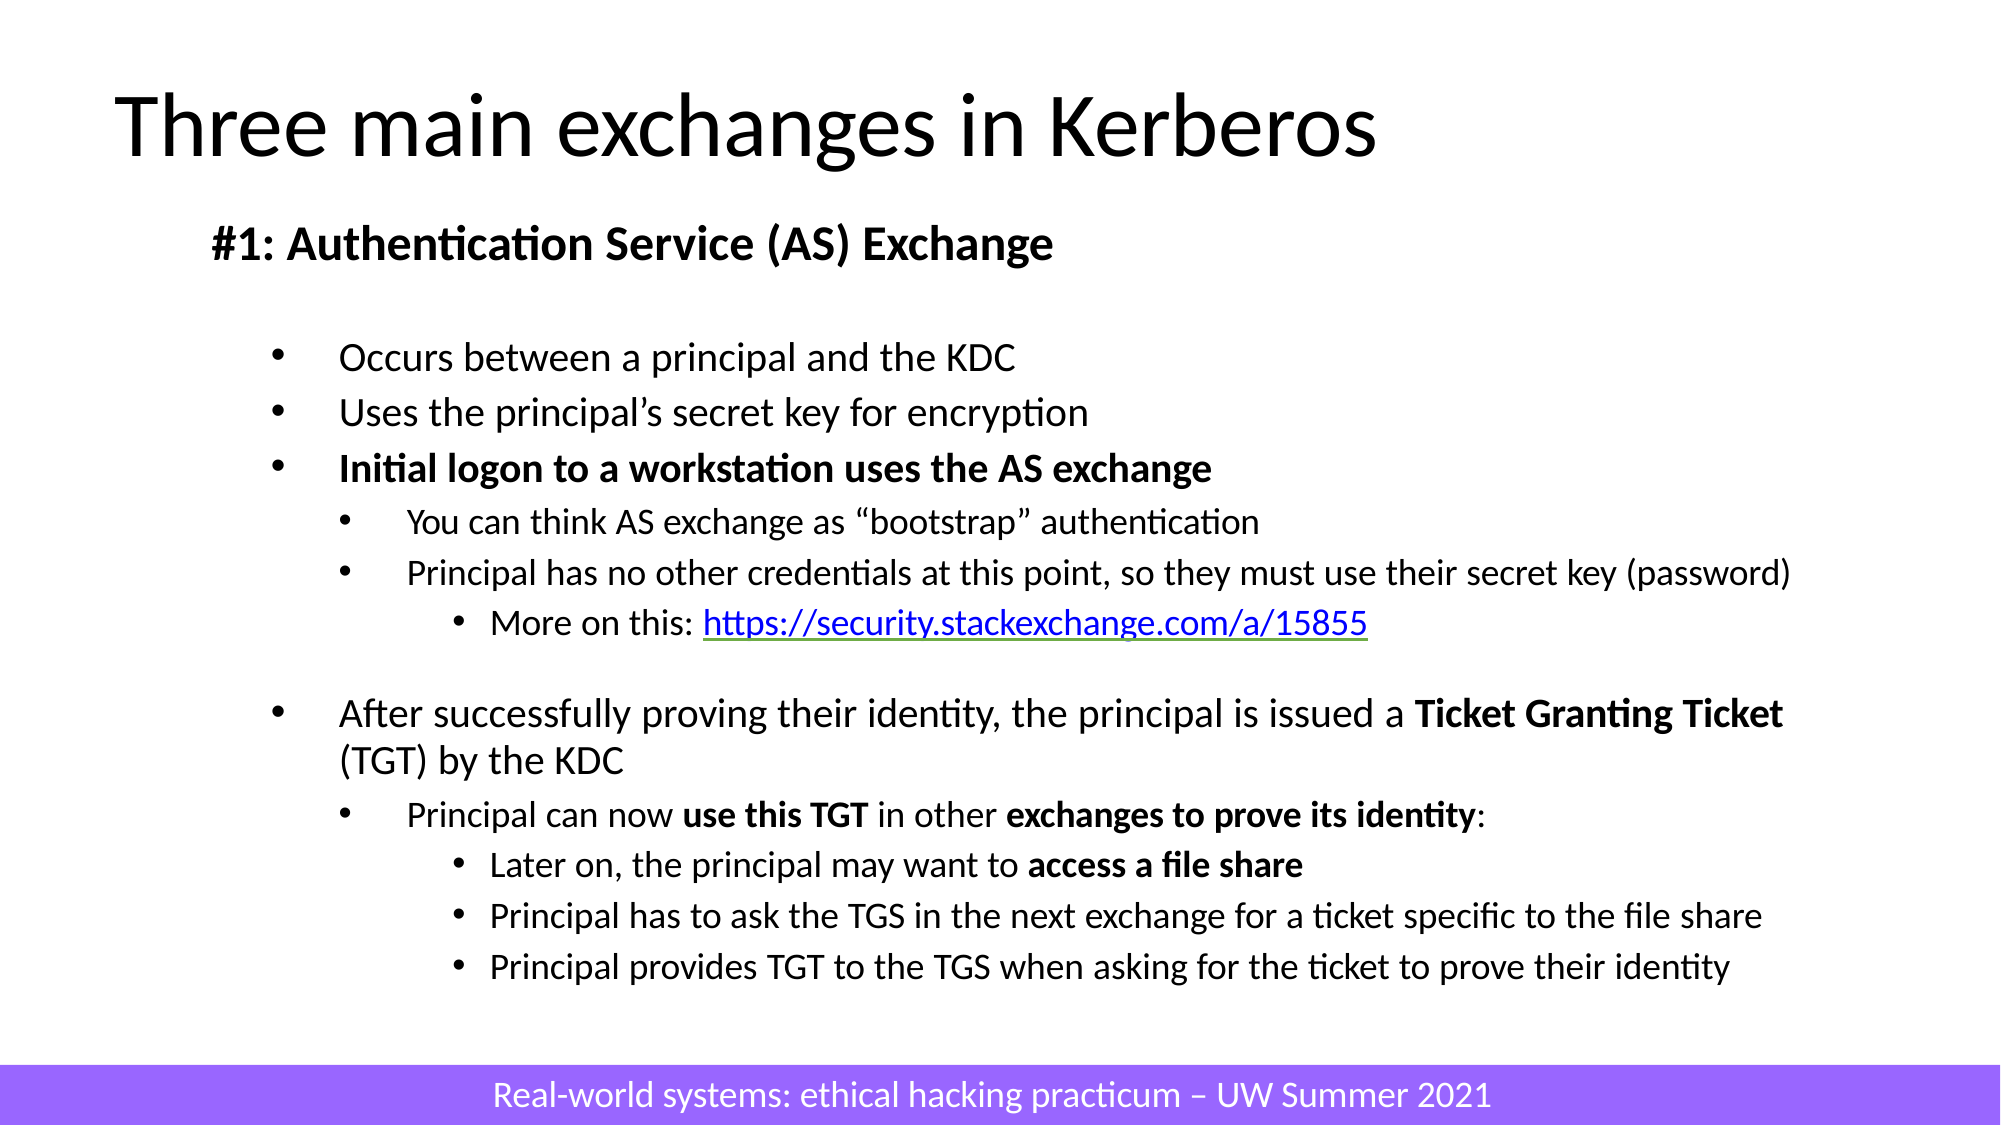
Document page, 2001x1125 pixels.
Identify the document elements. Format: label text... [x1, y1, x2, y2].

text_box #1: Authentication Service (AS) Exchange Occurs between a principal and the KDC Uses the principal’s secret key for encryption Initial logon to a workstation uses the AS exchange You can think AS exchange as “bootstrap” authentication Principal has no other credentials at this point, so they must use their secret key (password) More on this: https://security.stackexchange.com/a/15855 After successfully proving their identity, the principal is issued a Ticket Granting Ticket (TGT) by the KDC Principal can now use this TGT in other exchanges to prove its identity: Later on, the principal may want to access a file share Principal has to ask the TGS in the next exchange for a ticket specific to the file share Principal provides TGT to the TGS when asking for the ticket to prove their identity [209, 208, 1805, 988]
title Three main exchanges in Kerberos [113, 62, 1389, 253]
footer Real-world systems: ethical hacking practicum – UW Summer 2021 [492, 1079, 1508, 1117]
